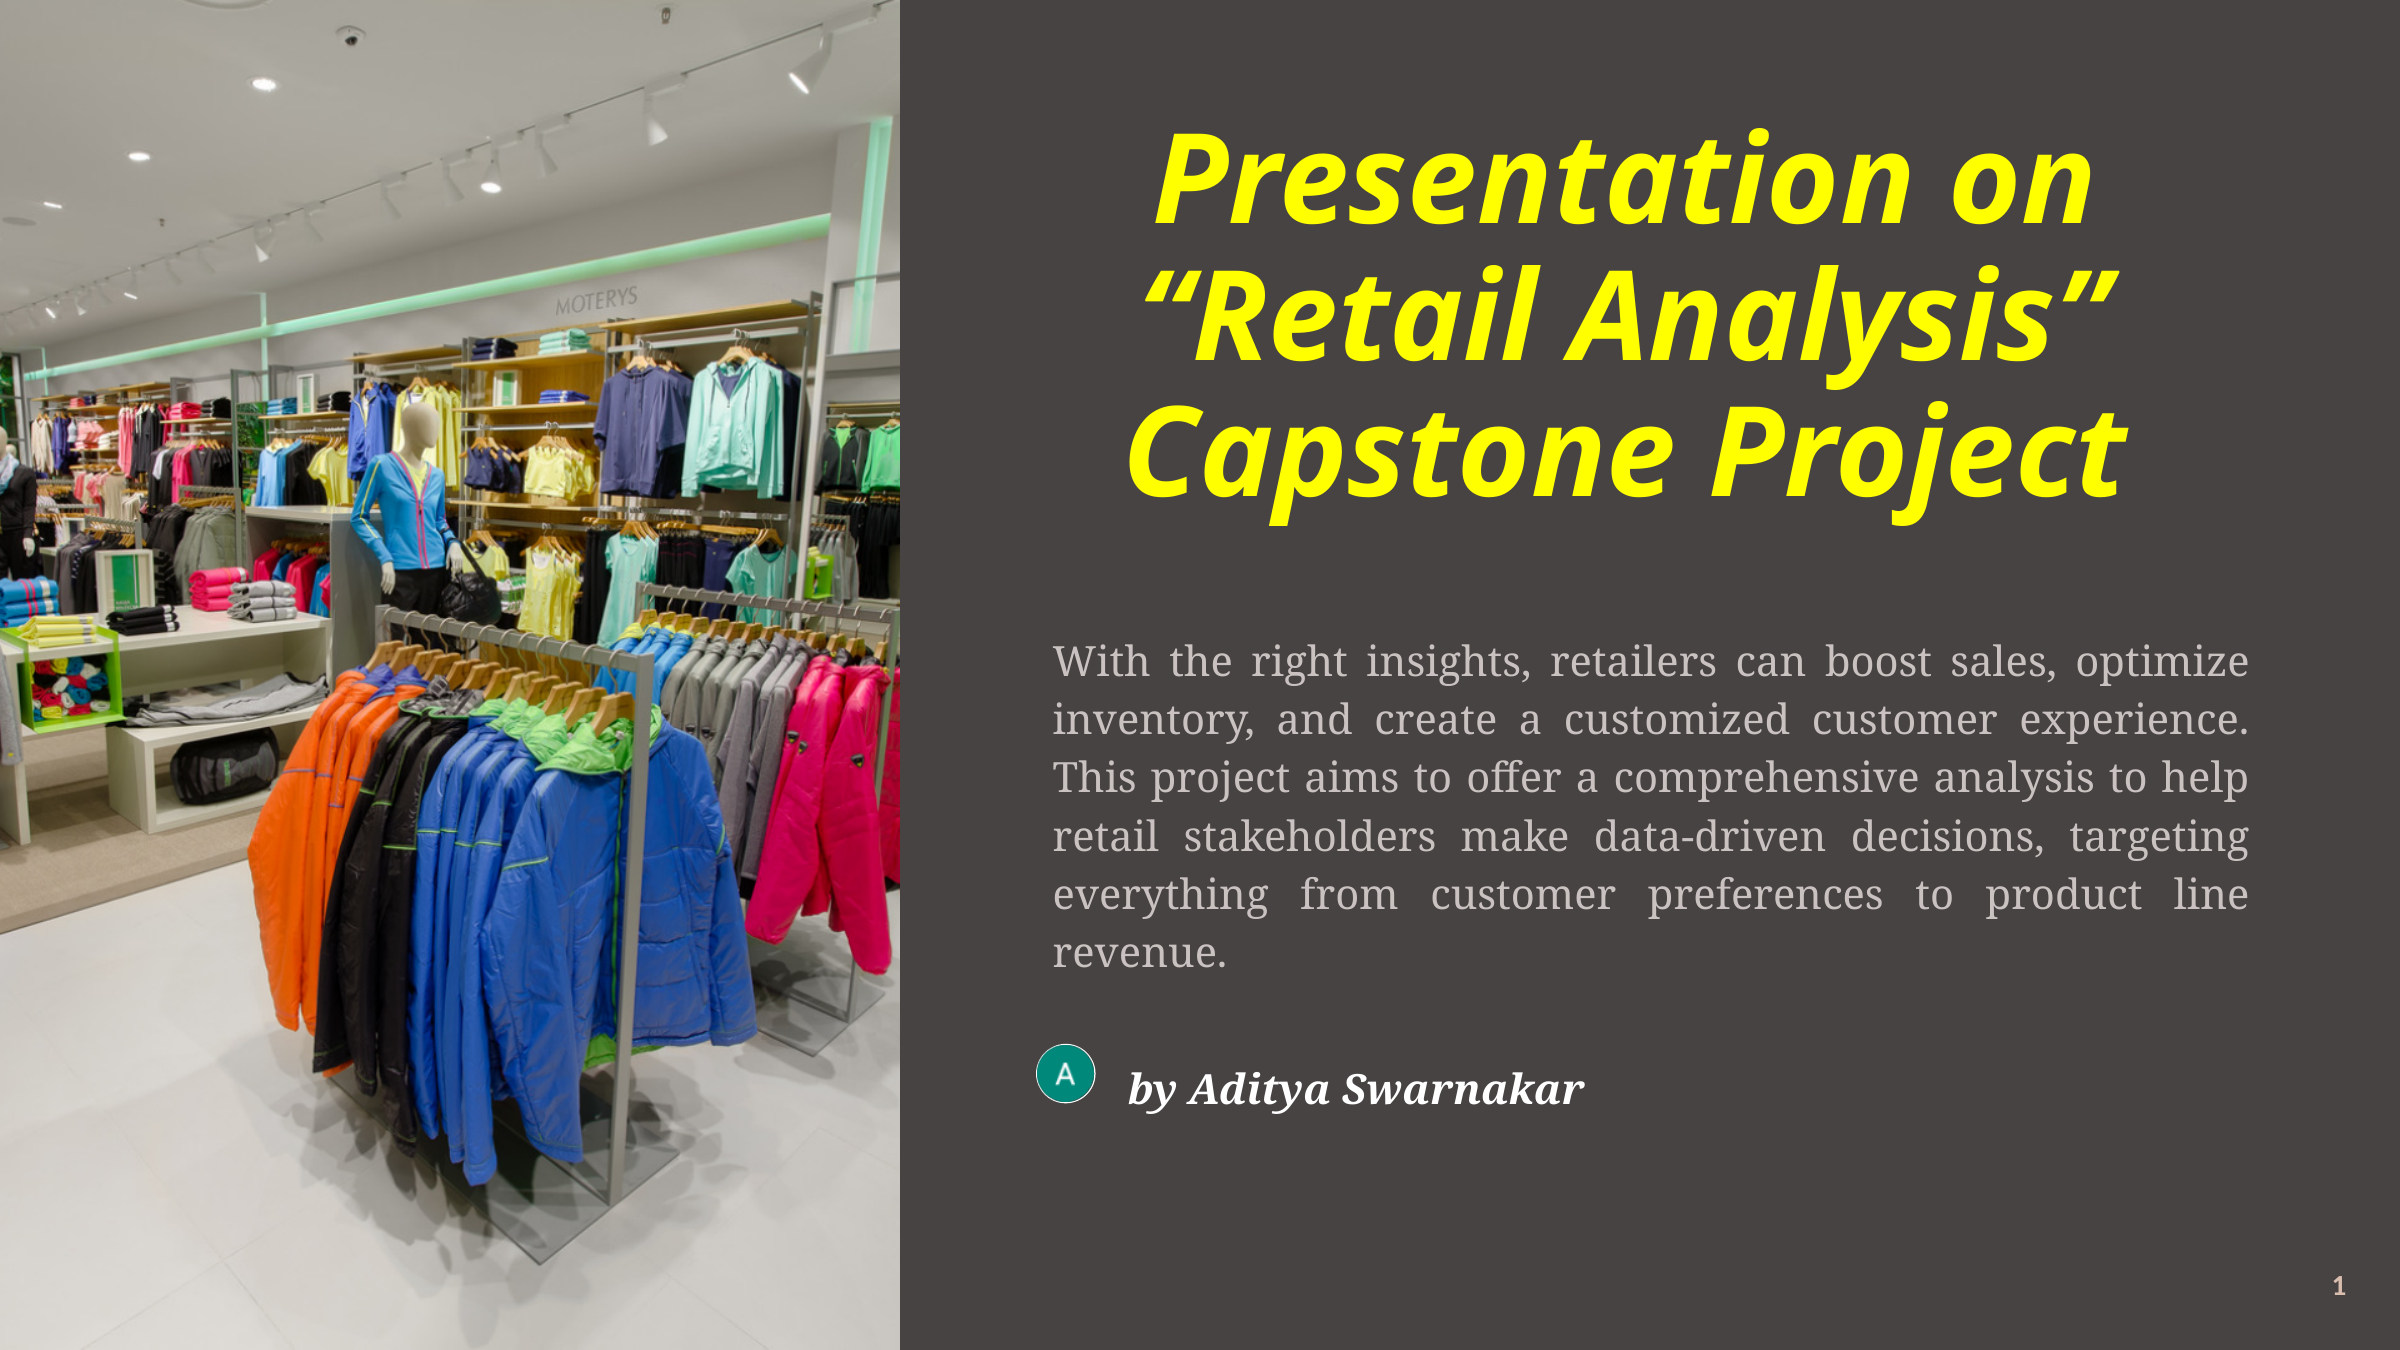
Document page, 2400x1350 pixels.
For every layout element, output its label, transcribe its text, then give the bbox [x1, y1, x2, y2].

picture [0, 0, 900, 1350]
picture [1037, 1045, 1094, 1102]
text_box [900, 0, 2400, 1350]
text_box Presentation on “Retail Analysis” Capstone Project [1011, 104, 2239, 515]
slide_number 1 [2167, 1247, 2362, 1320]
text_box by Aditya Swarnakar [1113, 1041, 1661, 1120]
text_box With the right insights, retailers can boost sales, optimize inventory, and create a customized customer experience. This project aims to offer a comprehensive analysis to help retail stakeholders make data-driven decisions, targeting everything from customer preferences to product line revenue. [1037, 618, 2265, 1029]
